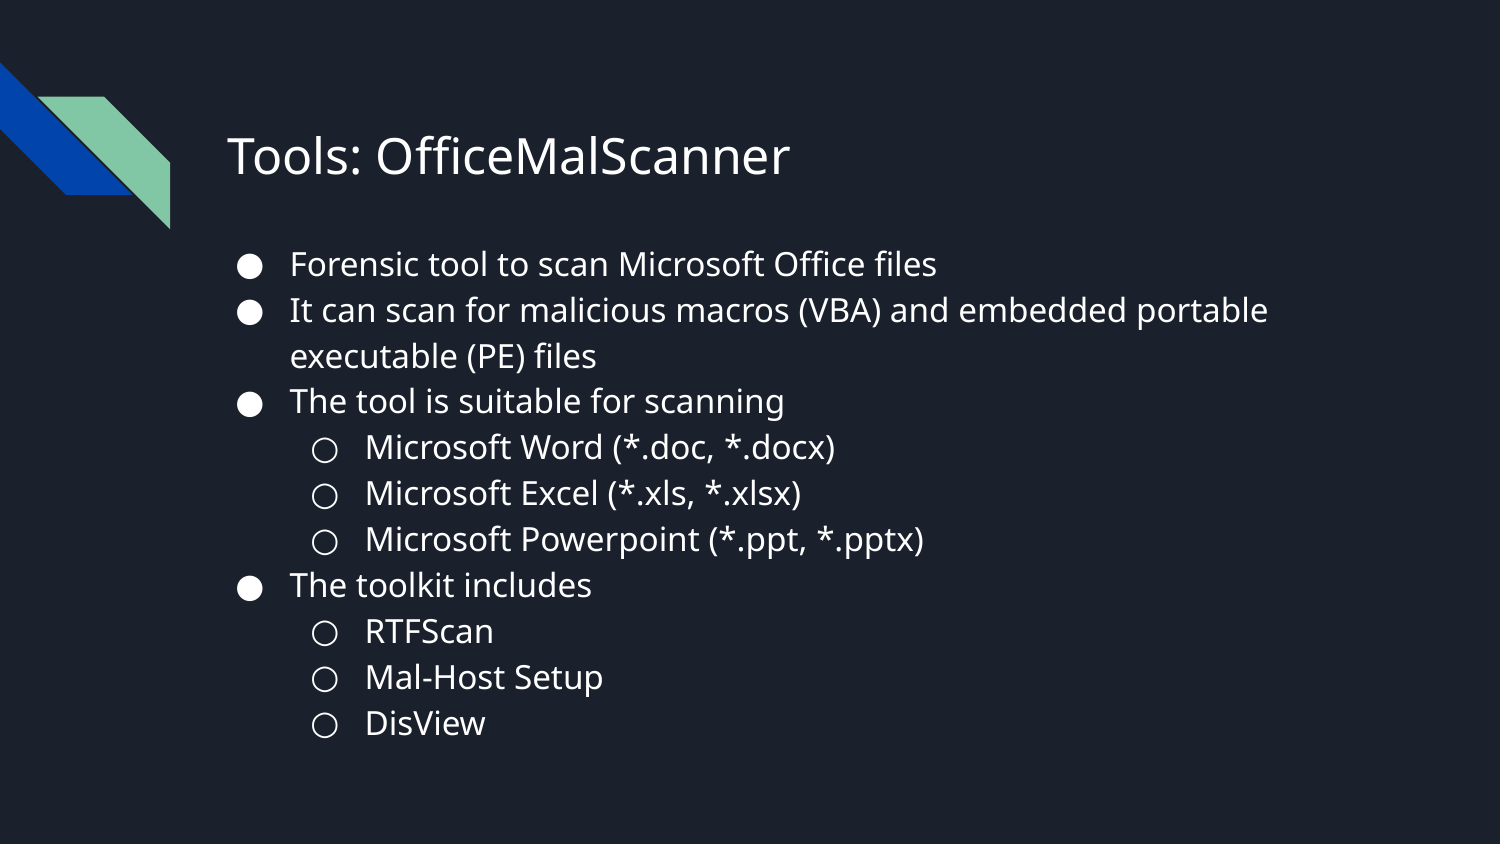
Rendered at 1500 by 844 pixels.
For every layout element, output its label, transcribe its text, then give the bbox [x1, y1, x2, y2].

list Forensic tool to scan Microsoft Office files It can scan for malicious macros (VBA) and embedded portable executable (PE) files The tool is suitable for scanning Microsoft Word (*.doc, *.docx) Microsoft Excel (*.xls, *.xlsx) Microsoft Powerpoint (*.ppt, *.pptx) The toolkit includes RTFScan Mal-Host Setup DisView [199, 222, 1355, 775]
title Tools: OfficeMalScanner [212, 109, 1368, 213]
